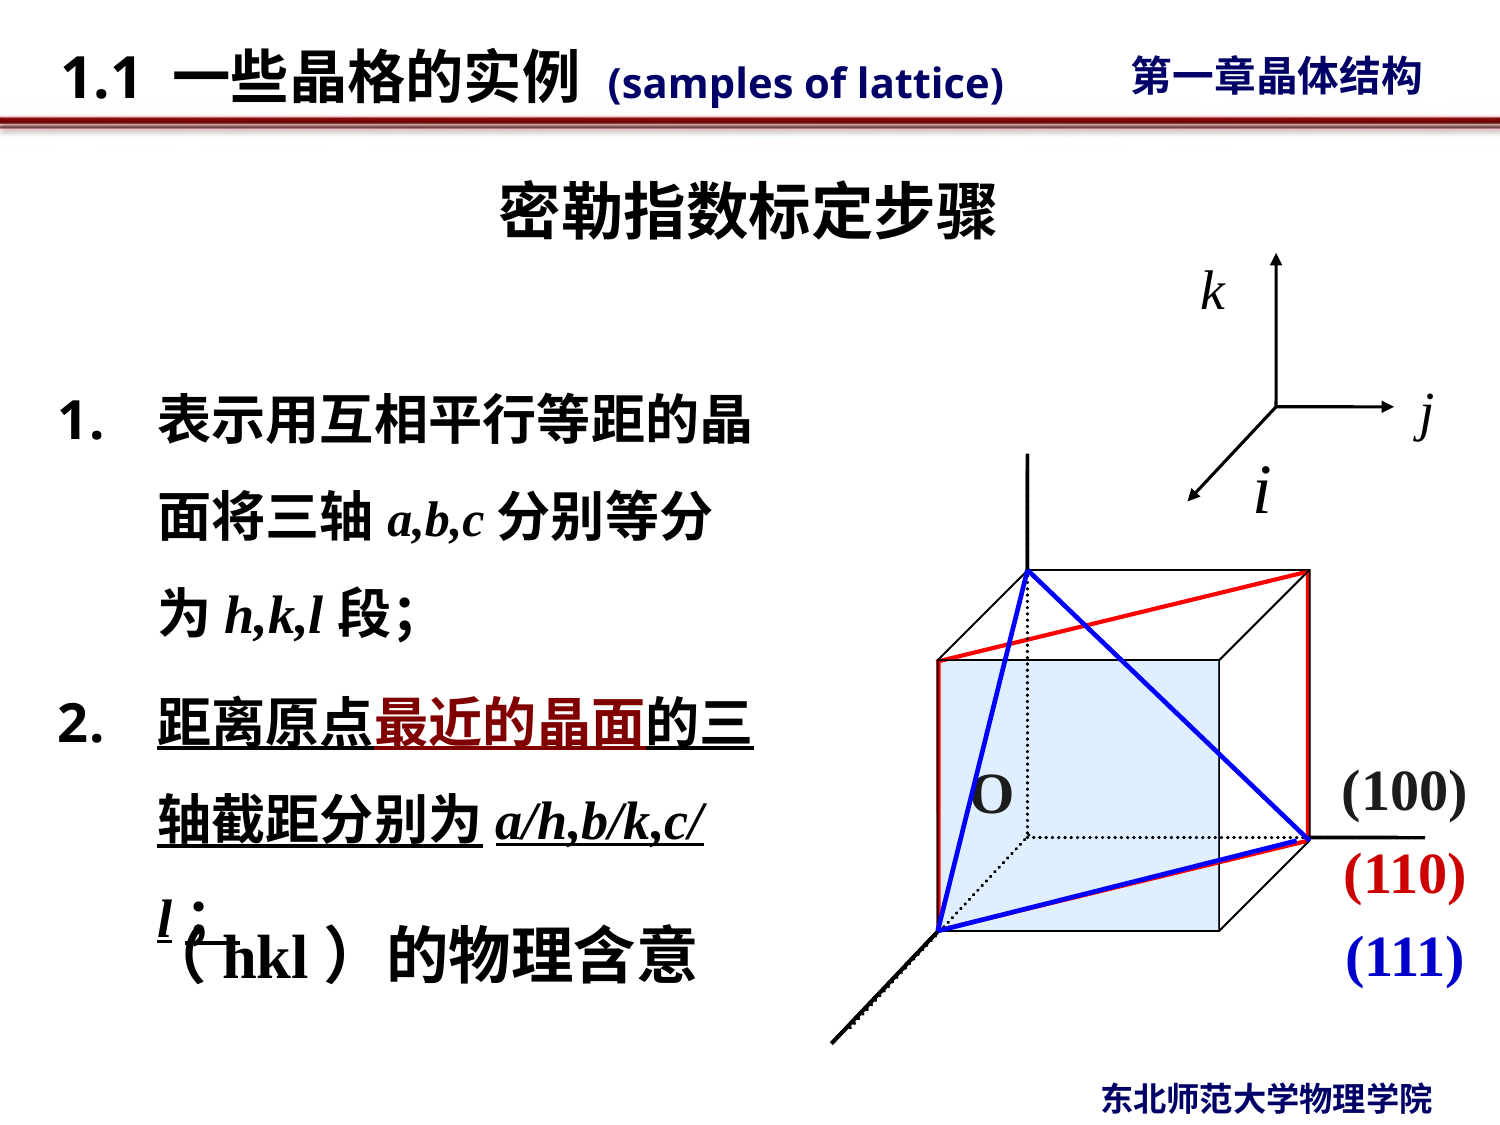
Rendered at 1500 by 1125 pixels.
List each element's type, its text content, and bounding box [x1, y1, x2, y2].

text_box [1187, 244, 1453, 452]
text_box 表示用互相平行等距的晶面将三轴a,b,c分别等分为h,k,l段； 距离原点最近的晶面的三轴截距分别为a/h,b/k,c/l； [42, 345, 777, 963]
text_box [1427, 453, 1500, 1046]
title 密勒指数标定步骤 [72, 125, 1425, 256]
text_box （hkl）的物理含意 [82, 874, 762, 1000]
picture [0, 0, 1500, 1125]
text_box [833, 453, 1426, 1046]
